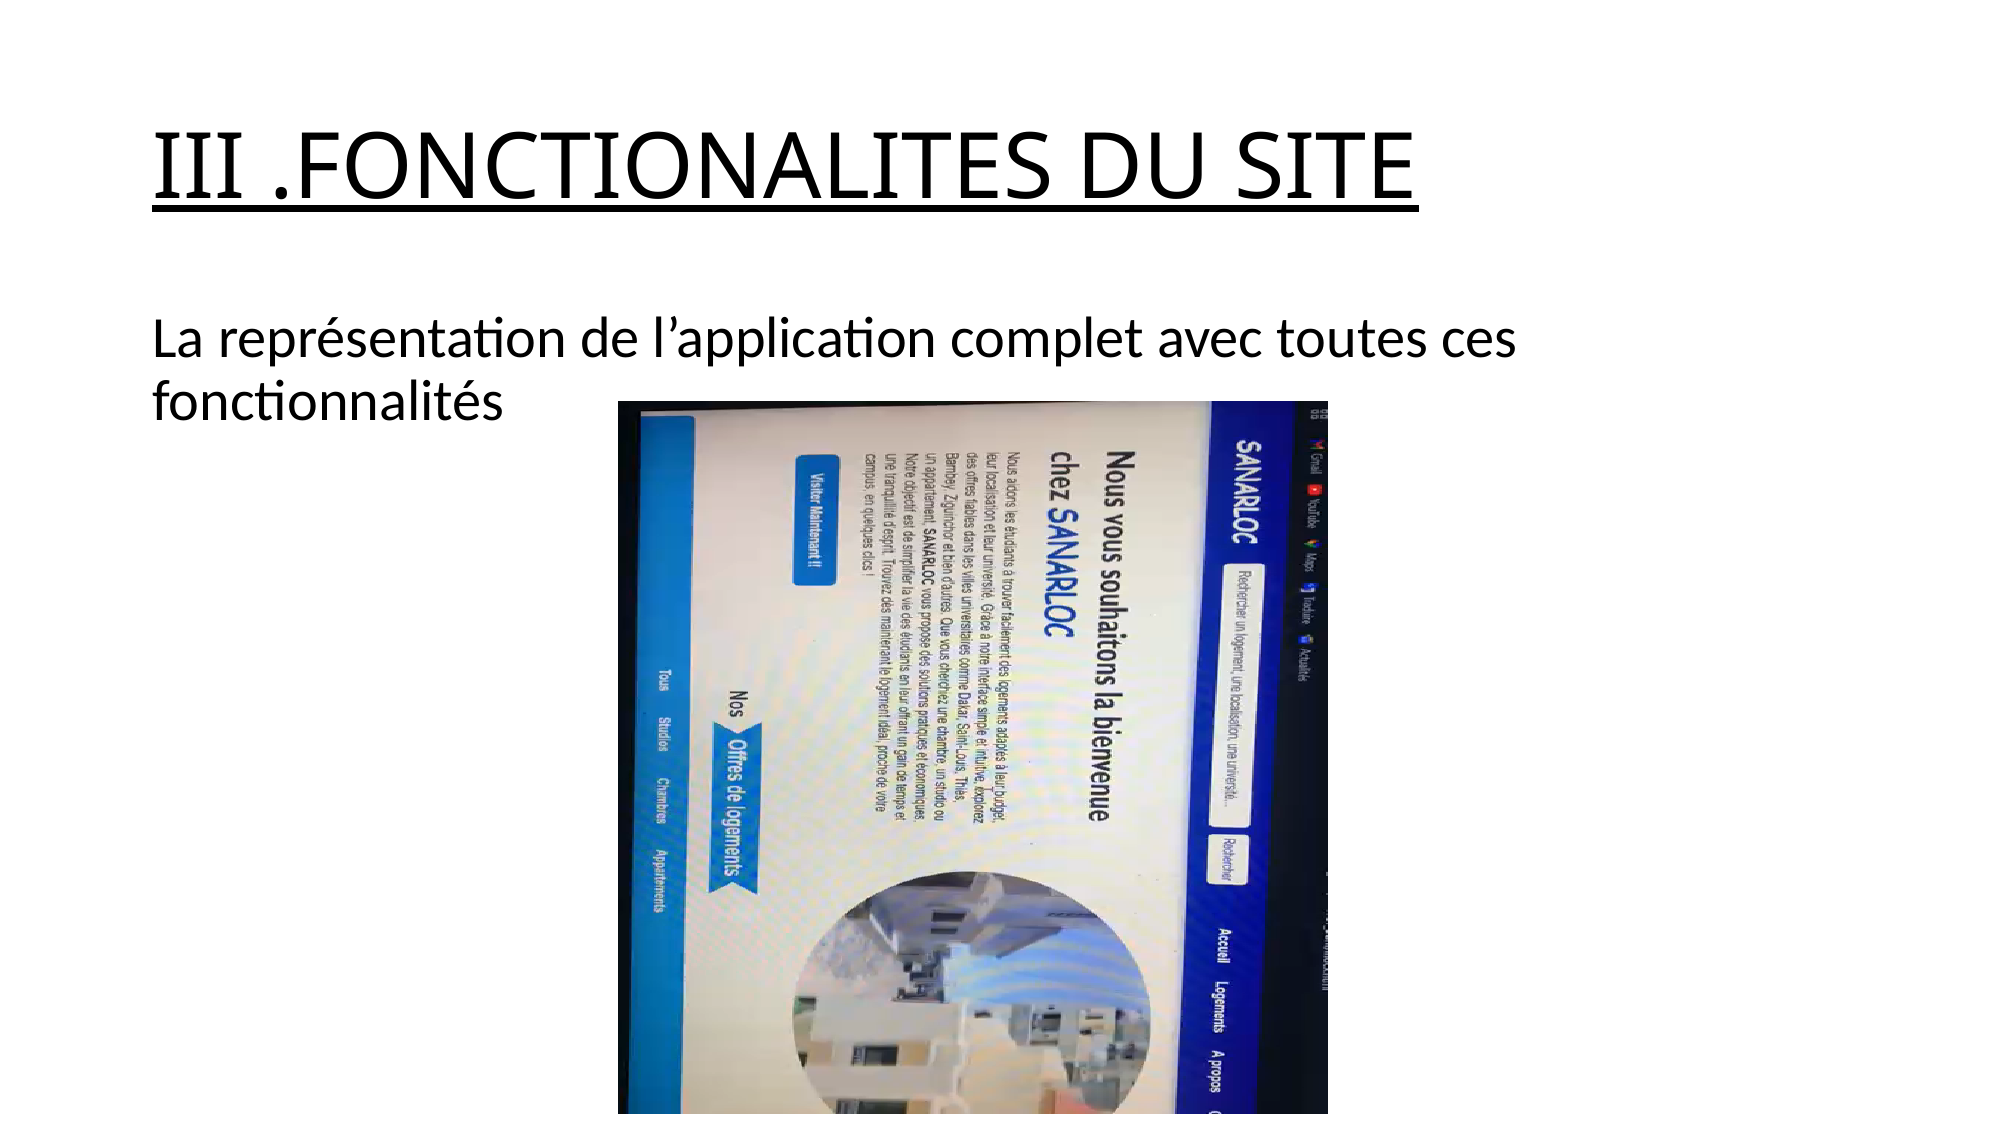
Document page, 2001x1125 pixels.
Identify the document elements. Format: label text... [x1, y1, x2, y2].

list La représentation de l’application complet avec toutes ces fonctionnalités [137, 299, 1863, 1014]
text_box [617, 400, 1328, 1115]
title III .FONCTIONALITES DU SITE [137, 59, 1863, 278]
